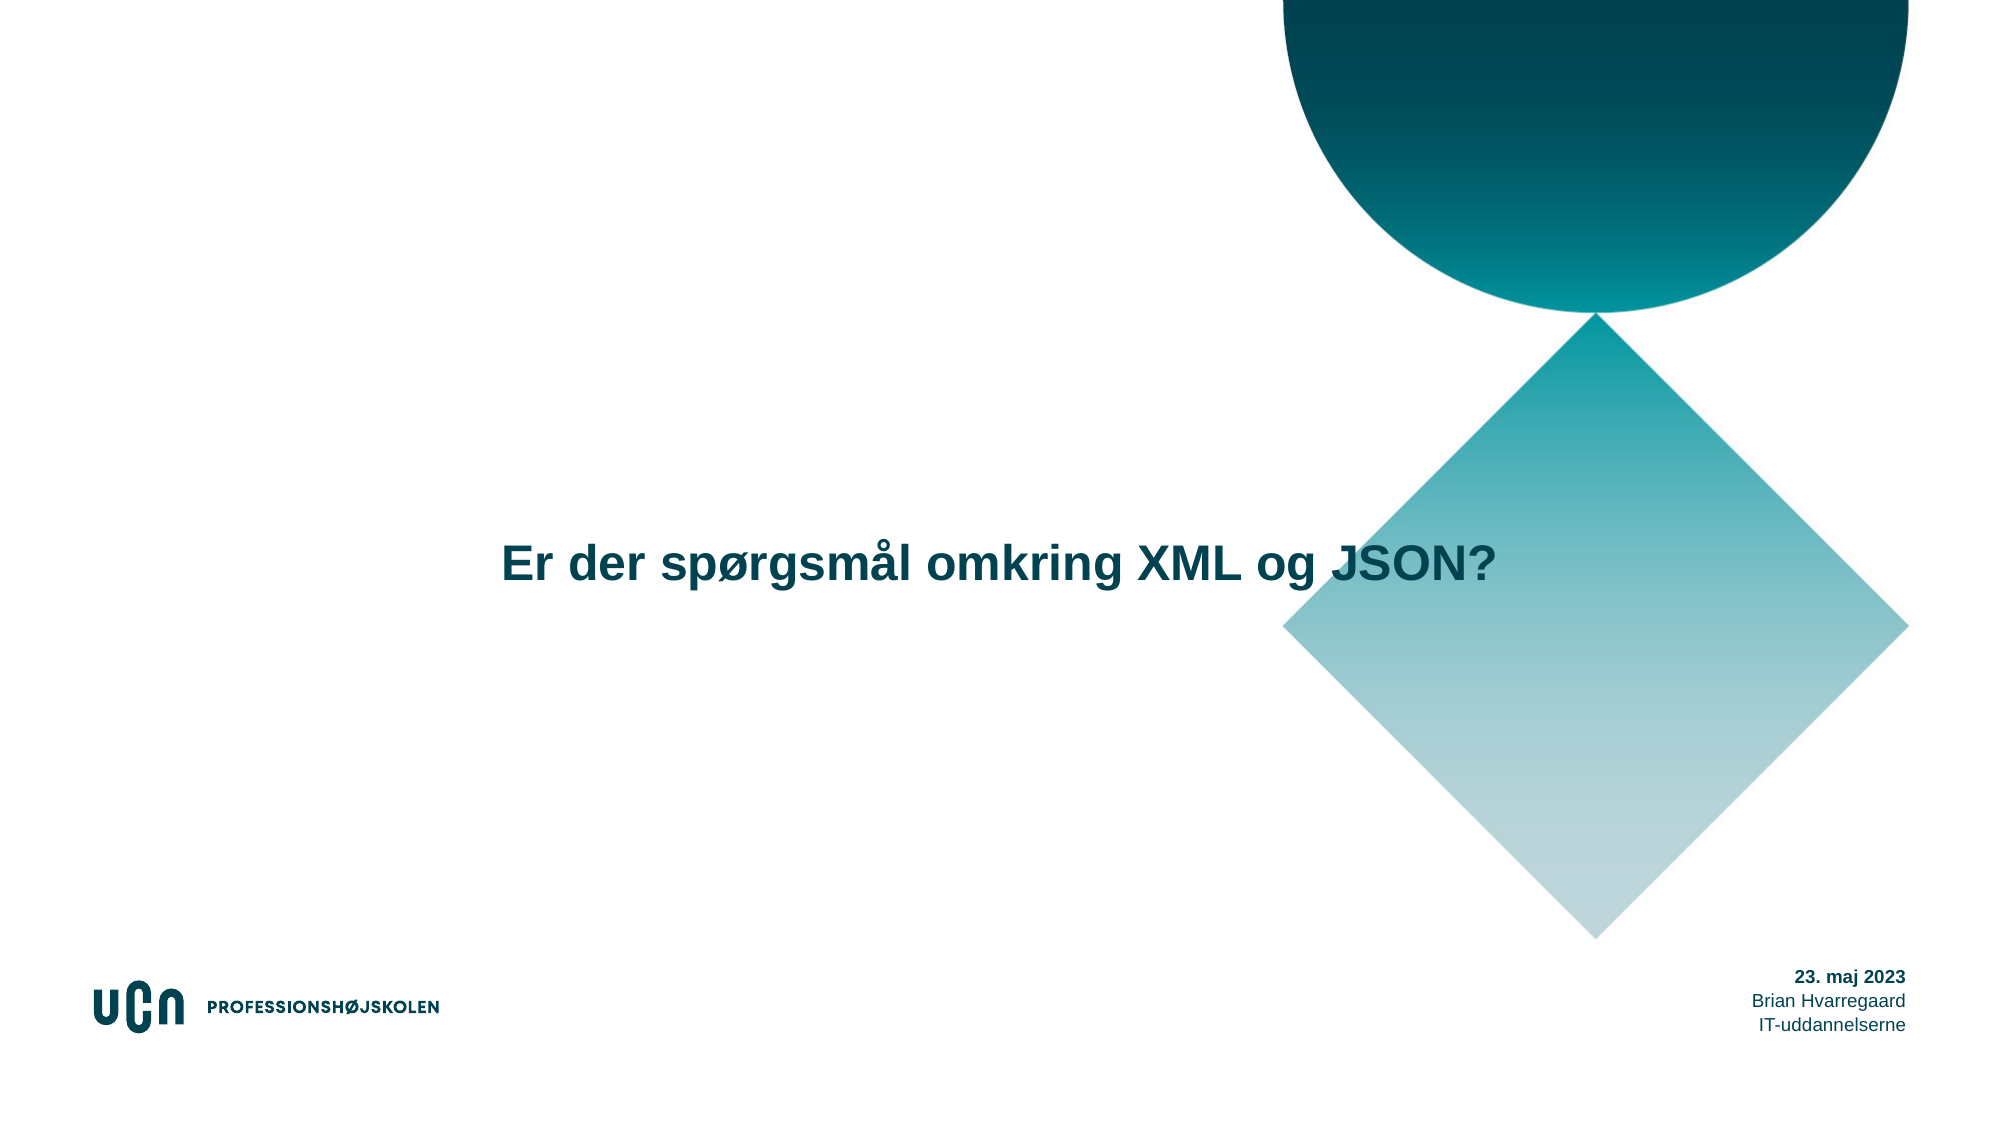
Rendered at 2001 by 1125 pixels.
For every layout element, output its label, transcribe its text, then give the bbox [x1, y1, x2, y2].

title Er der spørgsmål omkring XML og JSON? [457, 534, 1543, 591]
picture [0, 0, 2001, 1125]
